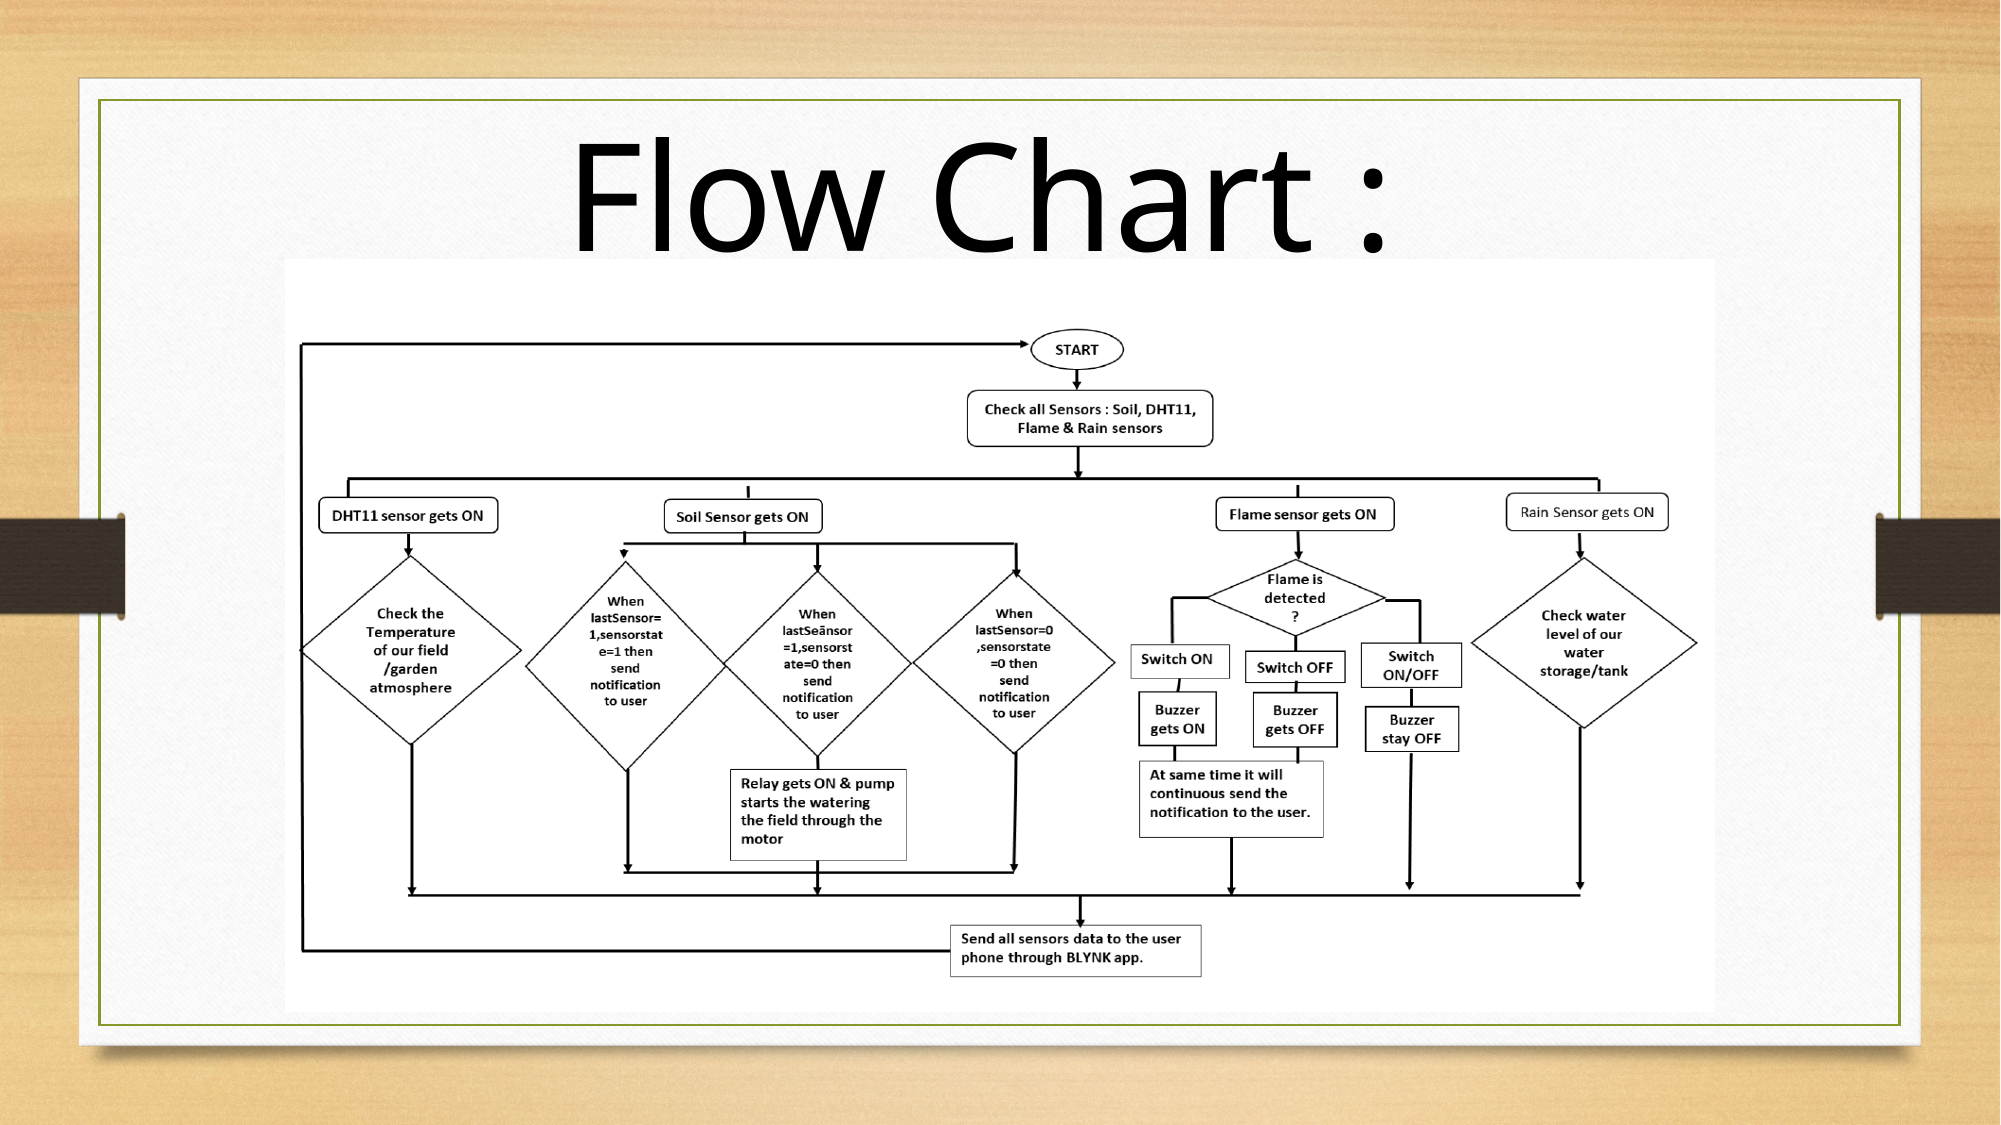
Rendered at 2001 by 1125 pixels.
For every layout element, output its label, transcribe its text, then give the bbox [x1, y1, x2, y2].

text_box Flow Chart : [105, 93, 1894, 289]
picture [0, 0, 2001, 1125]
